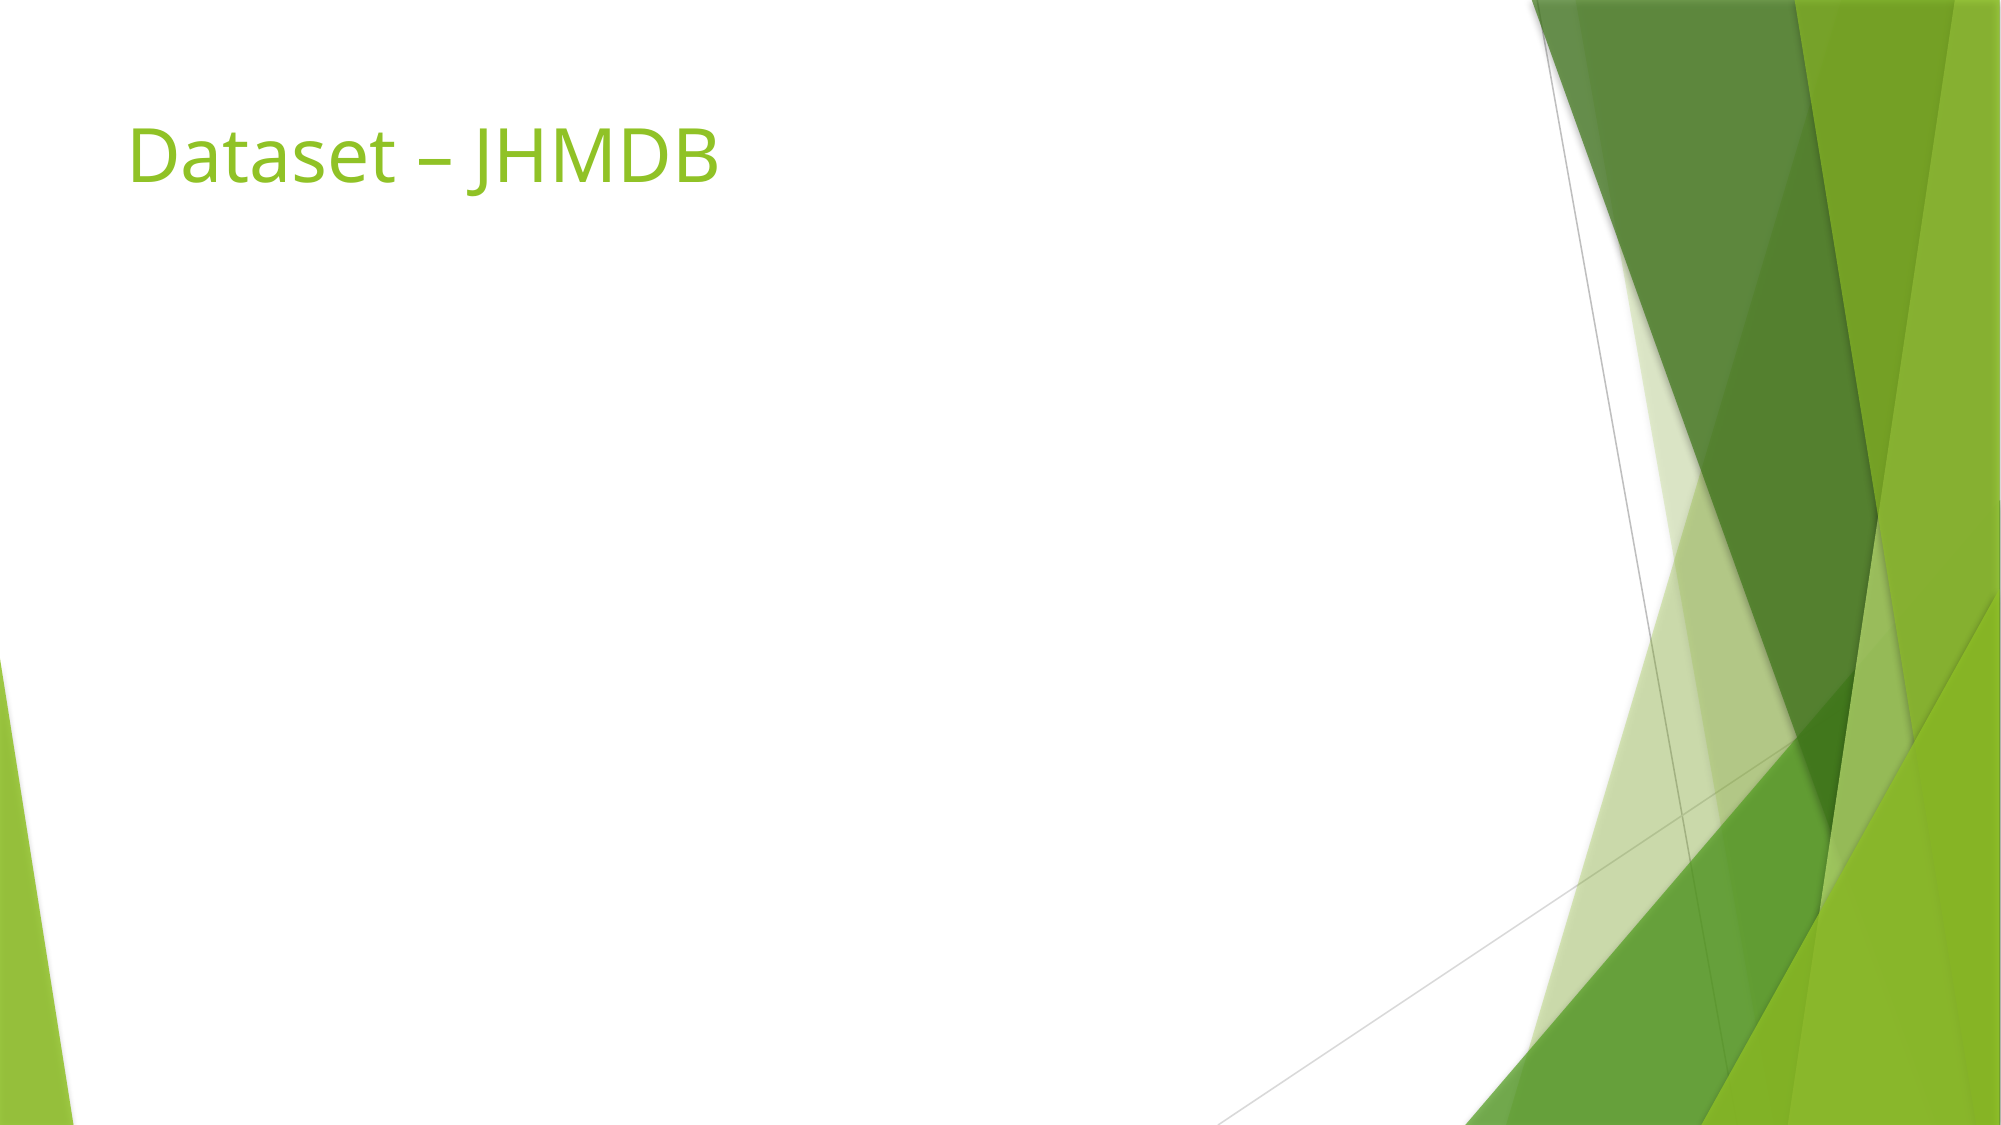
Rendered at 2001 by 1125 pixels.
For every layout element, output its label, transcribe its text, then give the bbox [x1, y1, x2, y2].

title Dataset – JHMDB [111, 99, 1522, 317]
